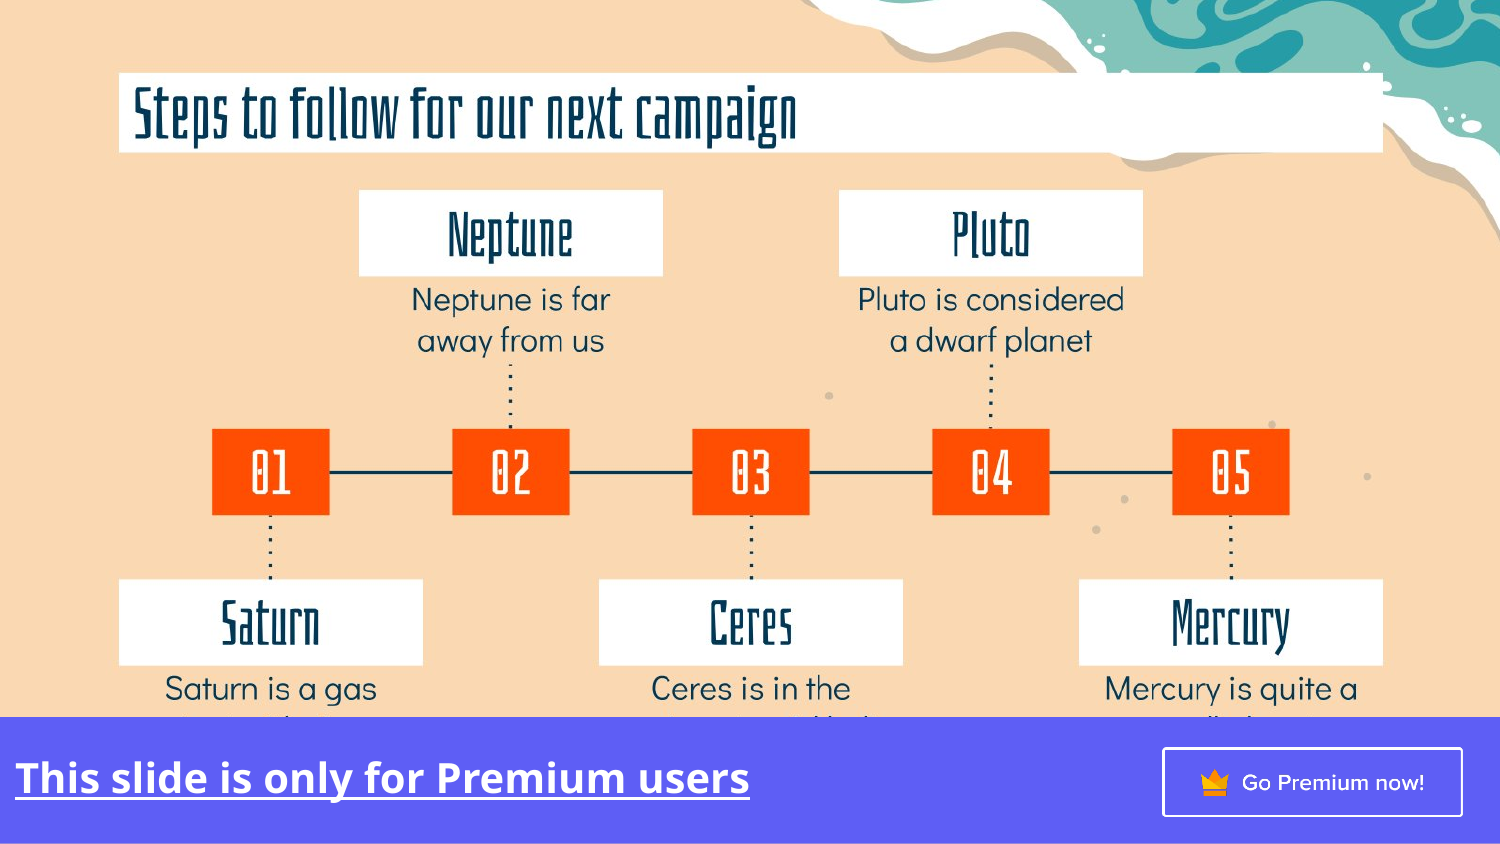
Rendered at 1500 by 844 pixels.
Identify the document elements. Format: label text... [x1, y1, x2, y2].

picture [1162, 747, 1463, 817]
picture [0, 0, 1500, 717]
text_box This slide is only for Premium users [0, 717, 1500, 844]
